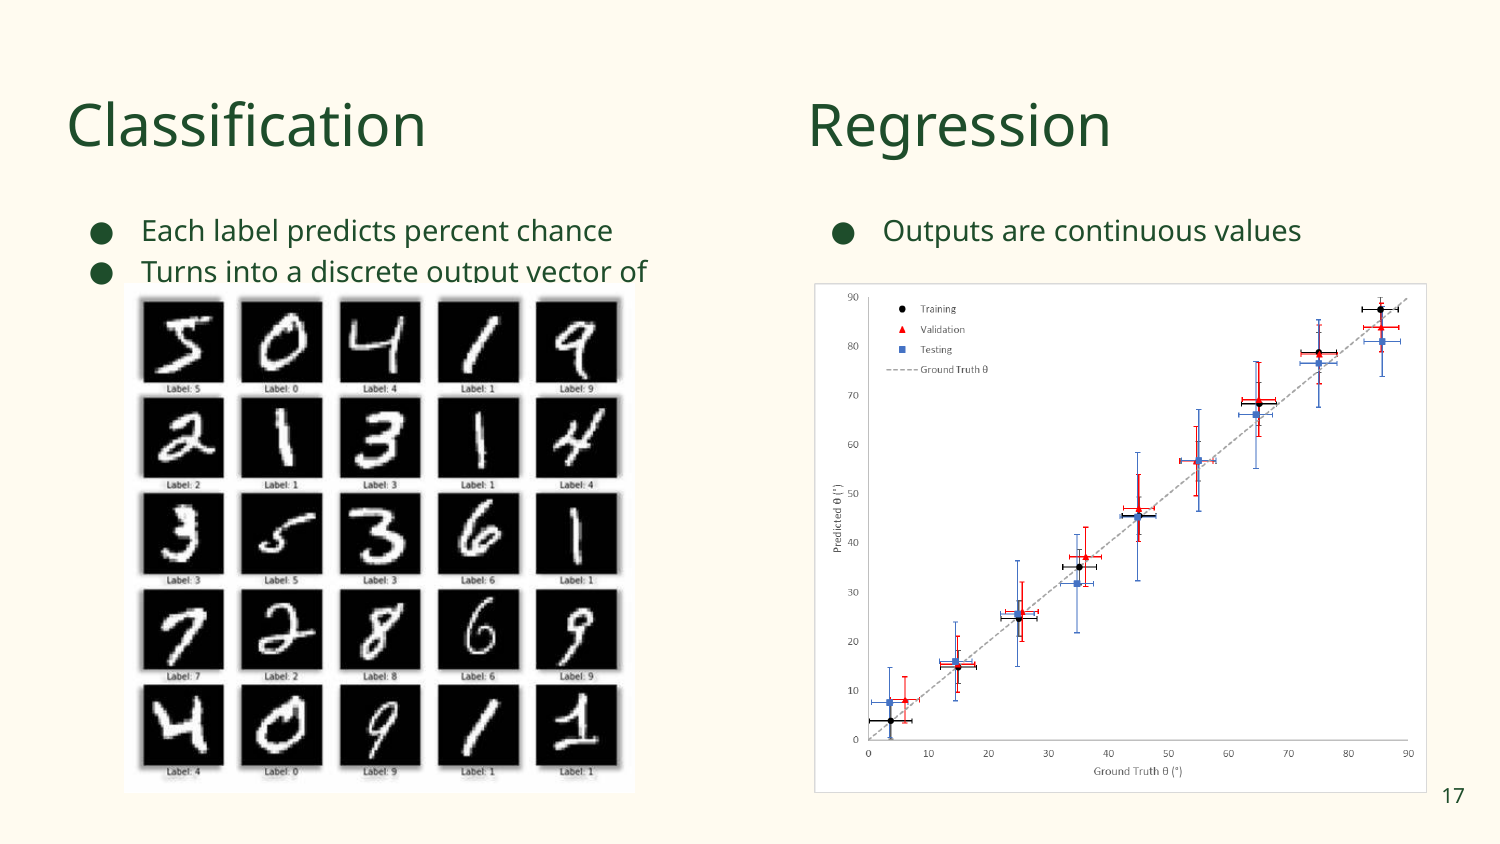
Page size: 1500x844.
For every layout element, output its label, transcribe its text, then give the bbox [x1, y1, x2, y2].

picture [123, 283, 635, 794]
title Classification [51, 72, 708, 174]
title Regression [792, 72, 1449, 174]
list Outputs are continuous values [792, 192, 1449, 750]
list Each label predicts percent chance Turns into a discrete output vector of 0/1 [51, 192, 708, 750]
picture [814, 283, 1427, 794]
slide_number 17 [1389, 764, 1480, 830]
